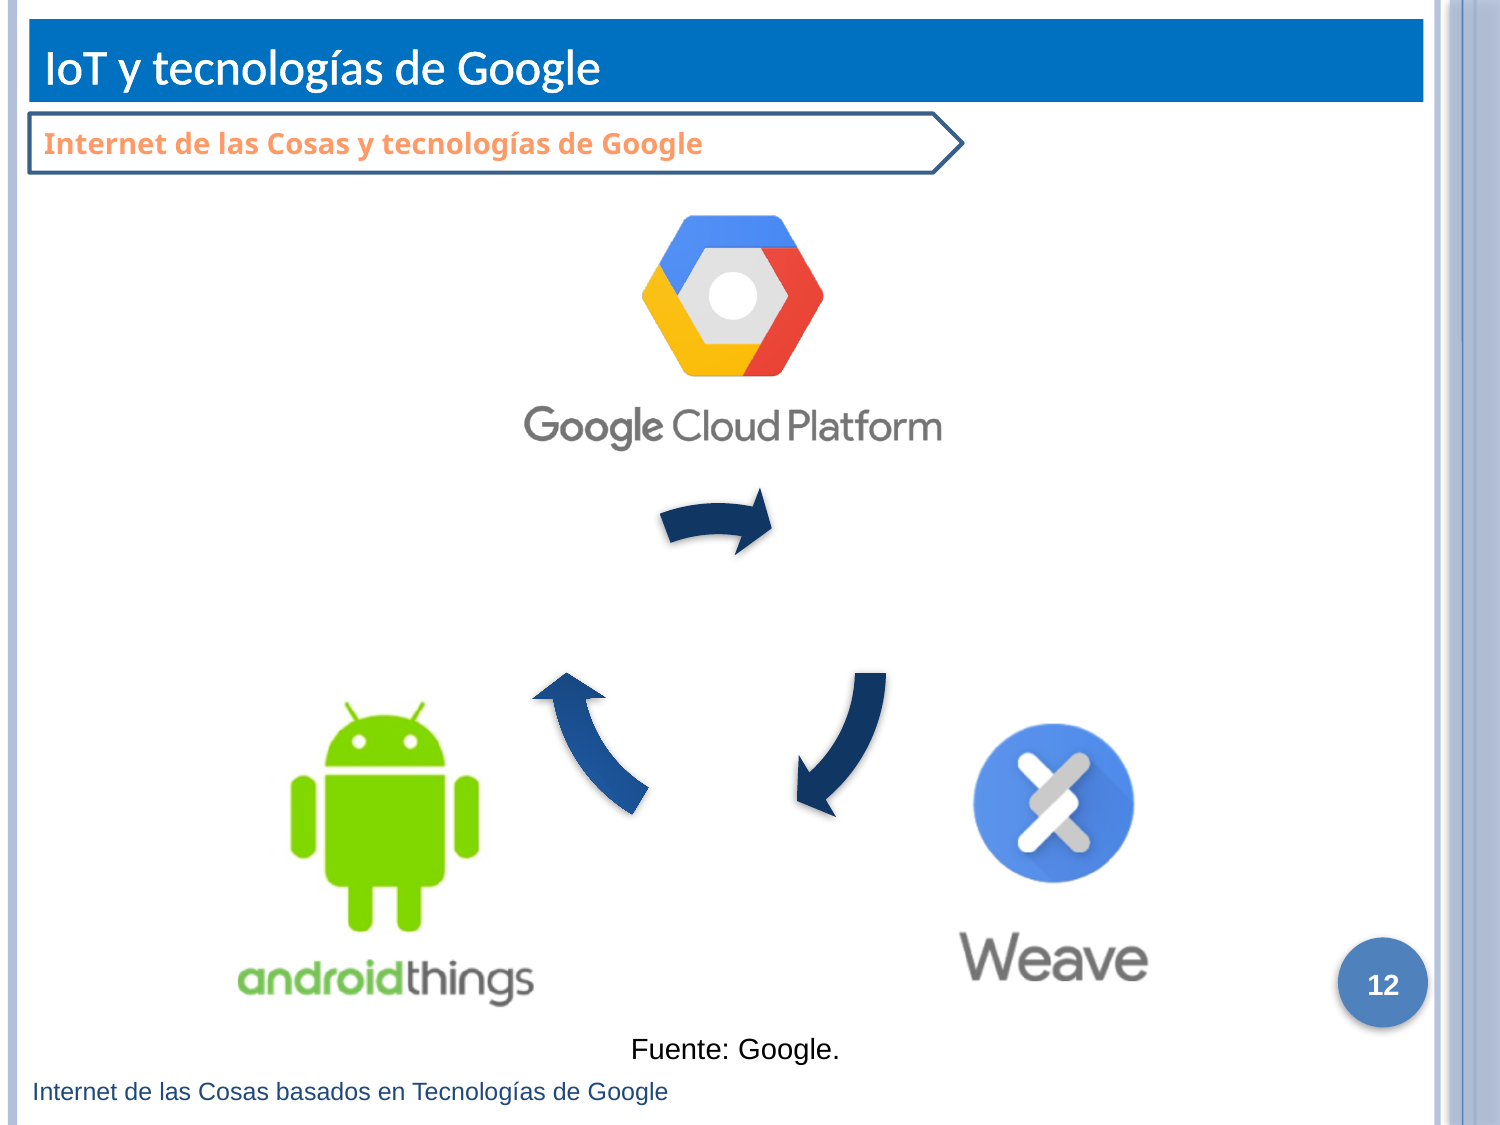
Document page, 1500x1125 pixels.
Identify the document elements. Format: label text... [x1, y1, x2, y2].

picture [481, 172, 985, 481]
footer Internet de las Cosas basados en Tecnologías de Google [17, 1058, 692, 1122]
text_box Fuente: Google. [450, 1023, 1022, 1073]
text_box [355, 481, 1082, 906]
title IoT y tecnologías de Google [27, 17, 1425, 104]
text_box Internet de las Cosas y tecnologías de Google [27, 111, 965, 175]
slide_number 12 [1333, 940, 1434, 1027]
picture [938, 703, 1167, 1001]
picture [217, 680, 549, 1012]
